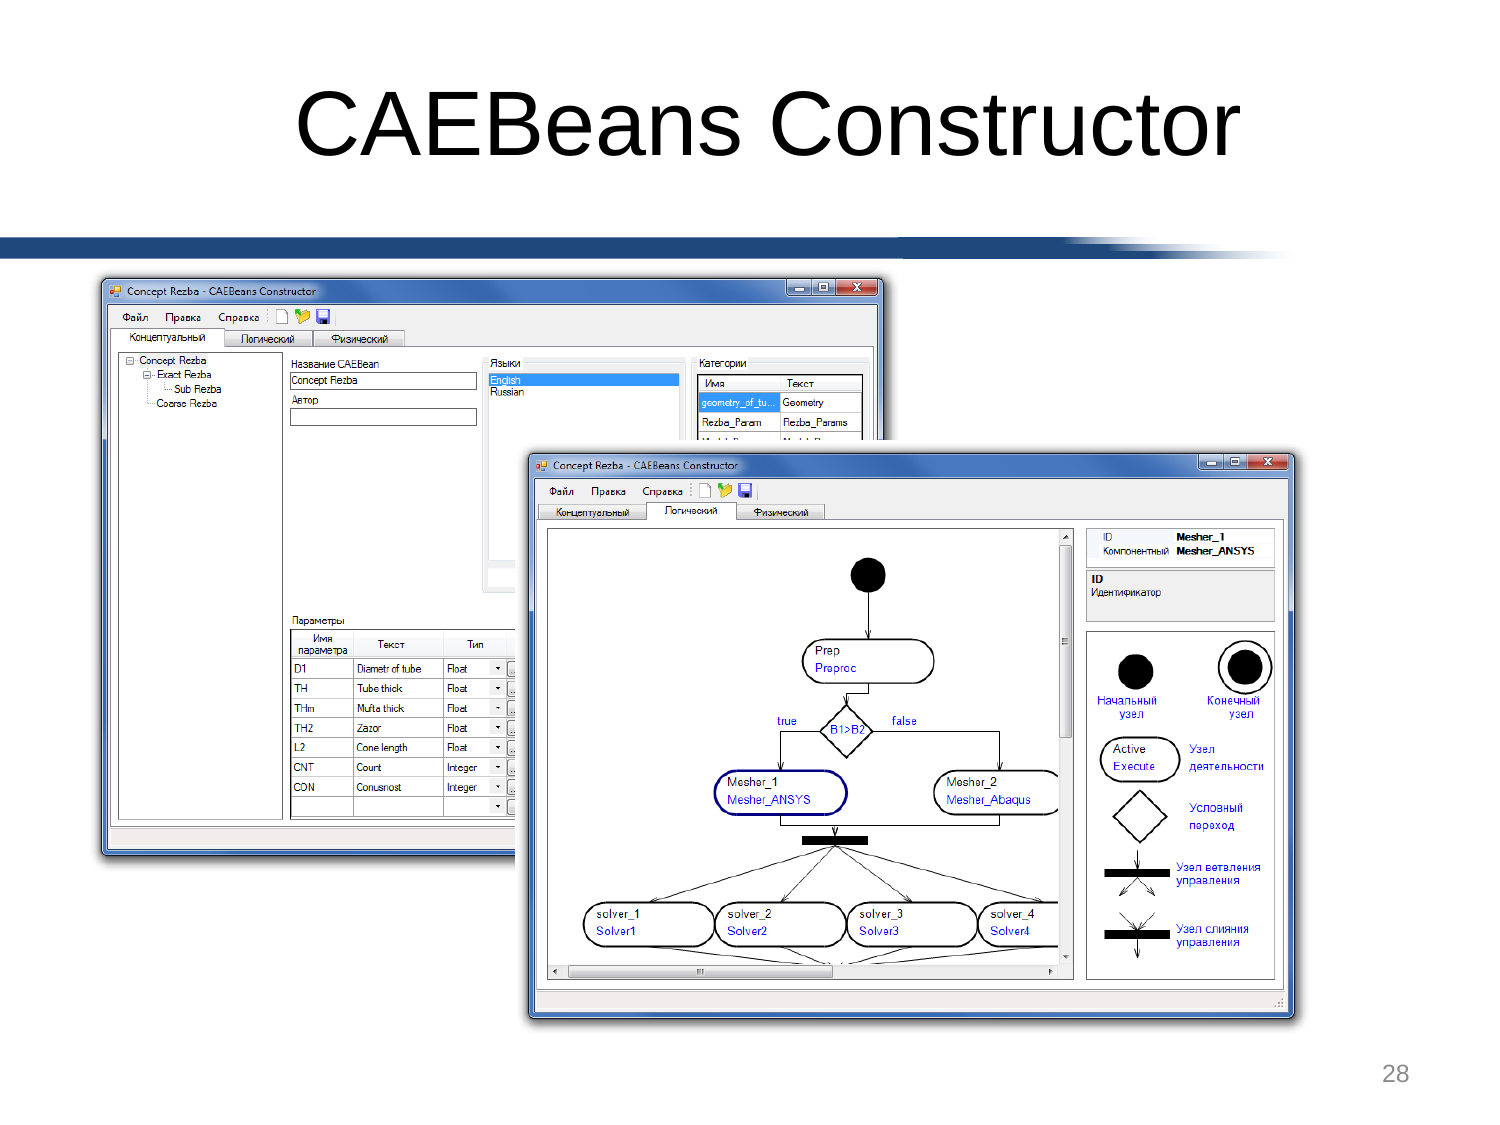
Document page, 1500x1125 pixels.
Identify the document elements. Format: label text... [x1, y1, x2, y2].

slide_number 28 [1074, 1042, 1425, 1103]
title CAEBeans Constructor [100, 37, 1438, 200]
picture [87, 265, 1310, 1034]
